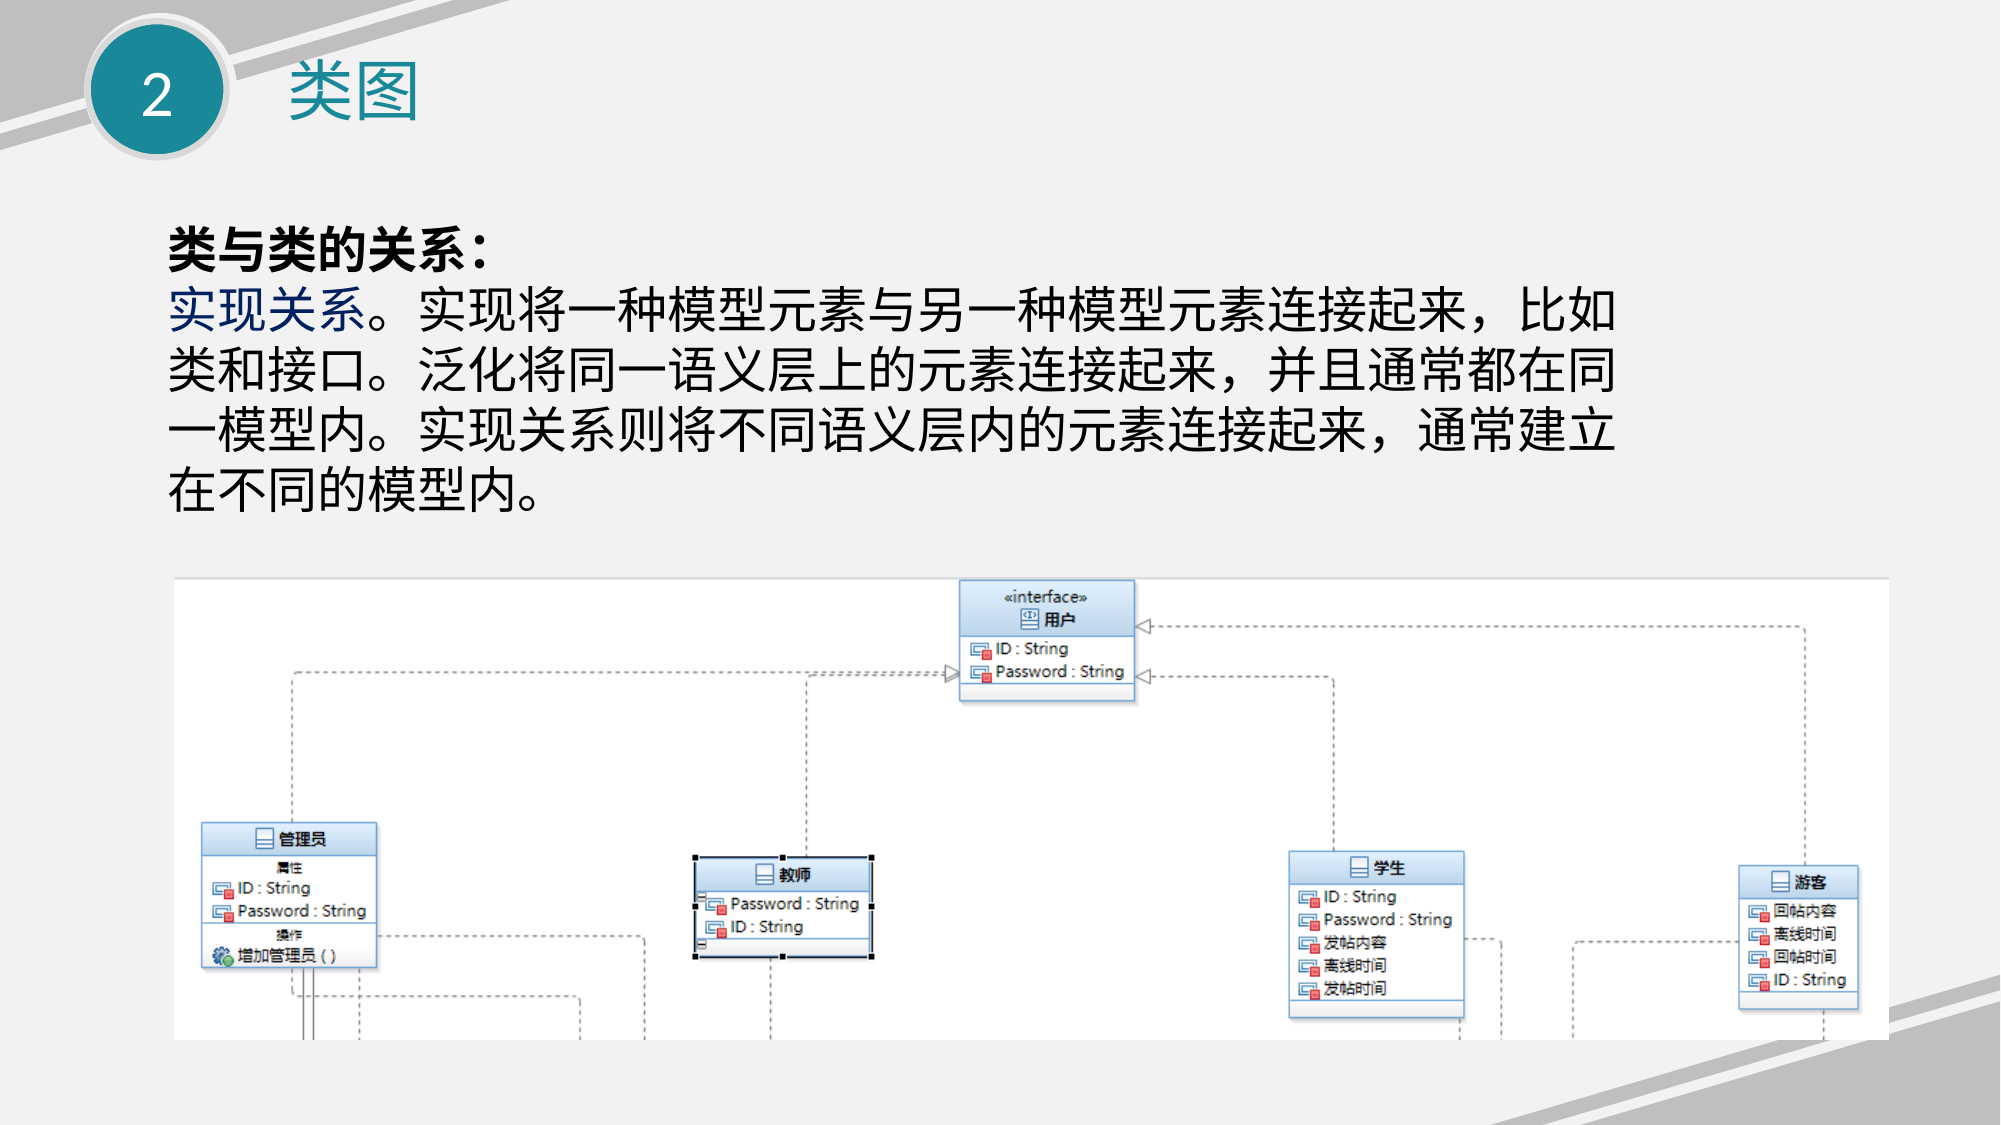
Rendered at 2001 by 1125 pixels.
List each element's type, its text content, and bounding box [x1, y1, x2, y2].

text_box 类图 [273, 41, 1127, 137]
picture [174, 577, 1889, 1040]
text_box 2 [86, 20, 228, 159]
text_box 类与类的关系： 实现关系。实现将一种模型元素与另一种模型元素连接起来，比如类和接口。泛化将同一语义层上的元素连接起来，并且通常都在同一模型内。实现关系则将不同语义层内的元素连接起来，通常建立在不同的模型内。 [152, 211, 1679, 646]
